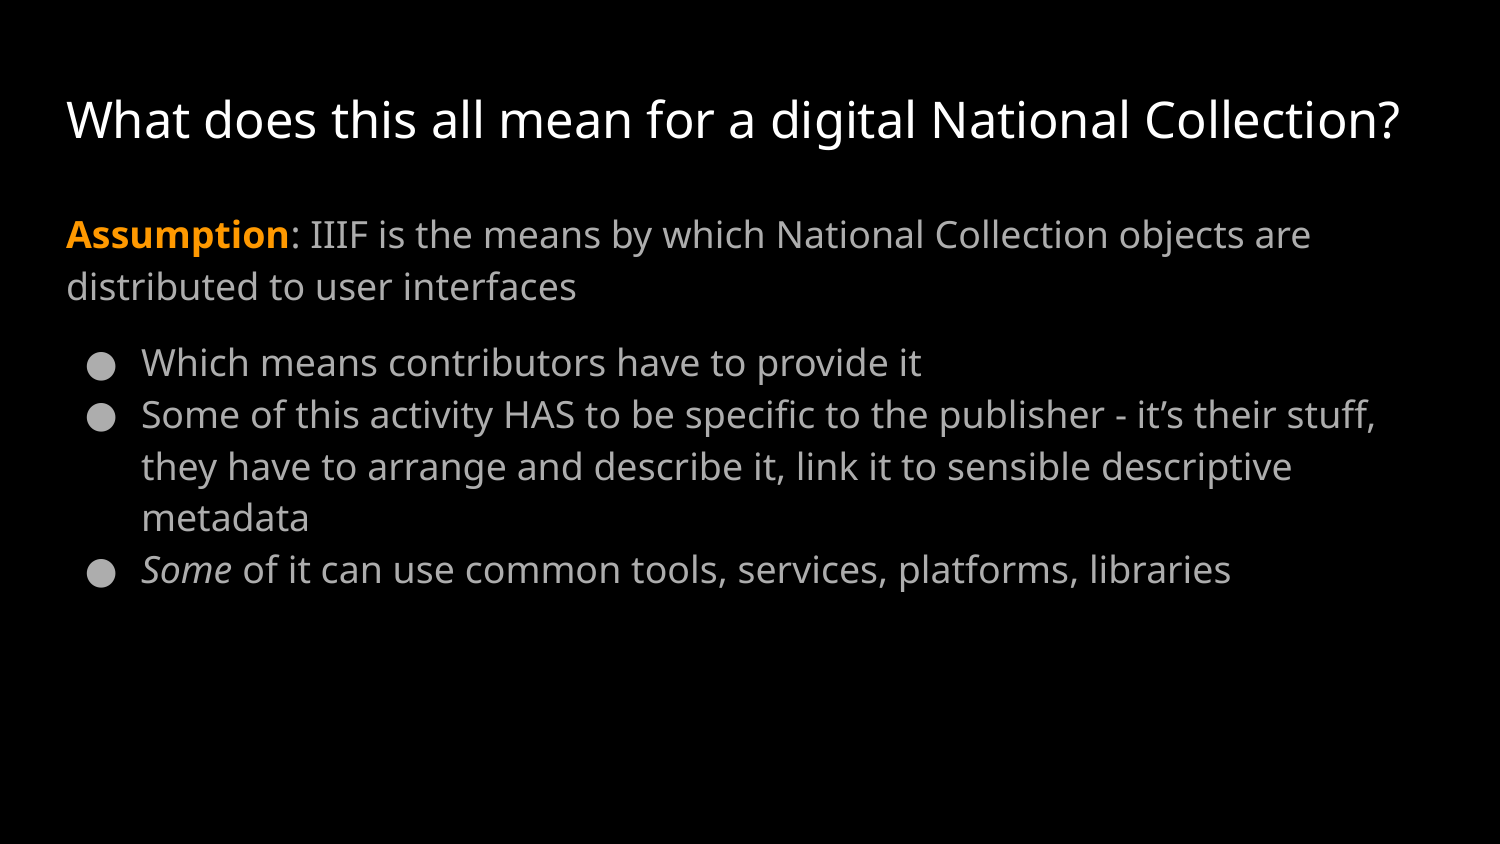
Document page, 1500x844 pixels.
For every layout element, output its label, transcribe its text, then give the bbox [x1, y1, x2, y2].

list Assumption: IIIF is the means by which National Collection objects are distributed to user interfaces Which means contributors have to provide it Some of this activity HAS to be specific to the publisher - it’s their stuff, they have to arrange and describe it, link it to sensible descriptive metadata Some of it can use common tools, services, platforms, libraries [51, 189, 1449, 750]
title What does this all mean for a digital National Collection? [51, 72, 1449, 167]
